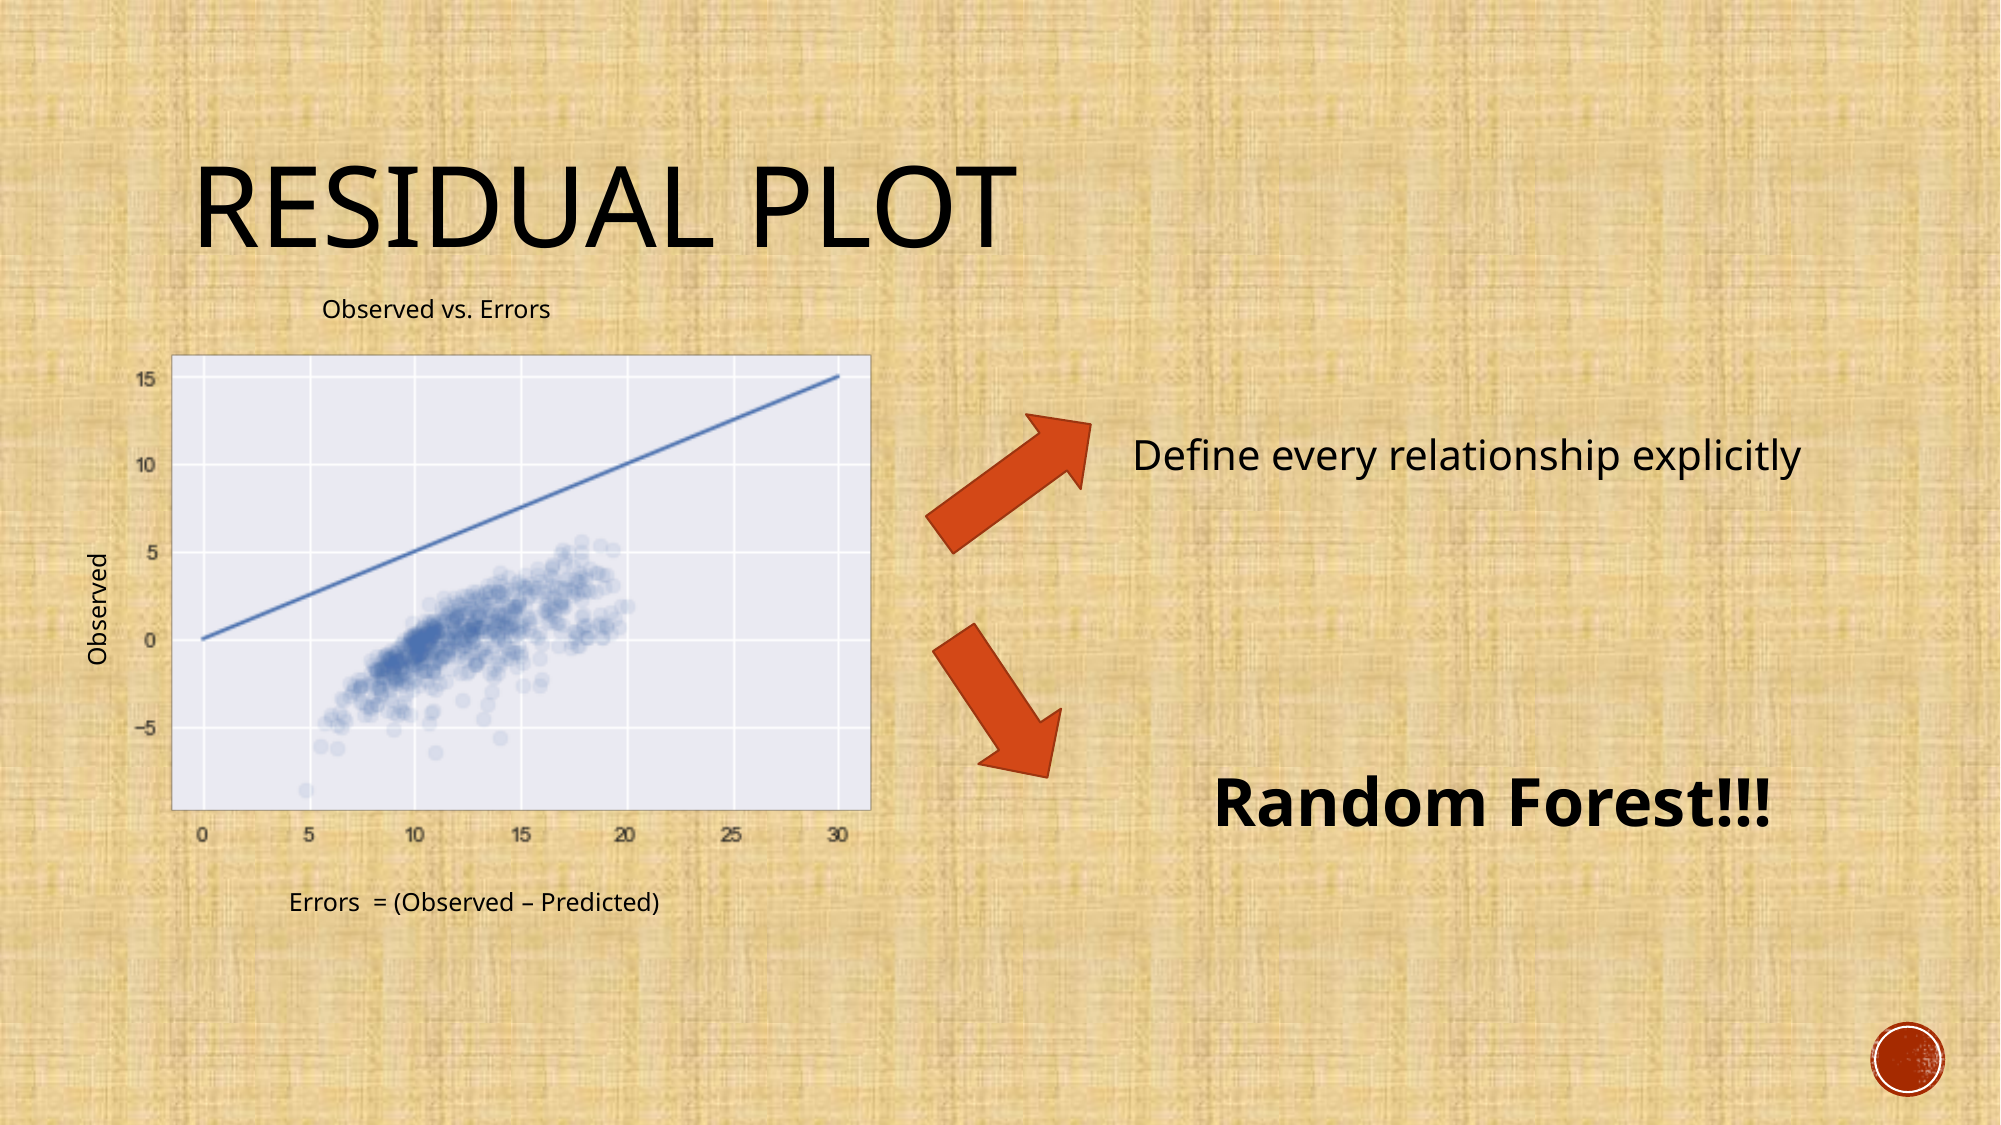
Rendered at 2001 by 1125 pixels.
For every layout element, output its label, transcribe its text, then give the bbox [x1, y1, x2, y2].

text_box Errors = (Observed – Predicted) [274, 878, 774, 924]
text_box [925, 413, 1092, 555]
text_box [932, 622, 1063, 779]
text_box Define every relationship explicitly [1117, 421, 1866, 487]
picture [0, 0, 2001, 1125]
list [122, 346, 883, 857]
text_box Random Forest!!! [1197, 752, 1804, 847]
title Residual Plot [175, 79, 1826, 344]
text_box Observed vs. Errors [307, 285, 884, 331]
text_box Observed [73, 520, 119, 682]
